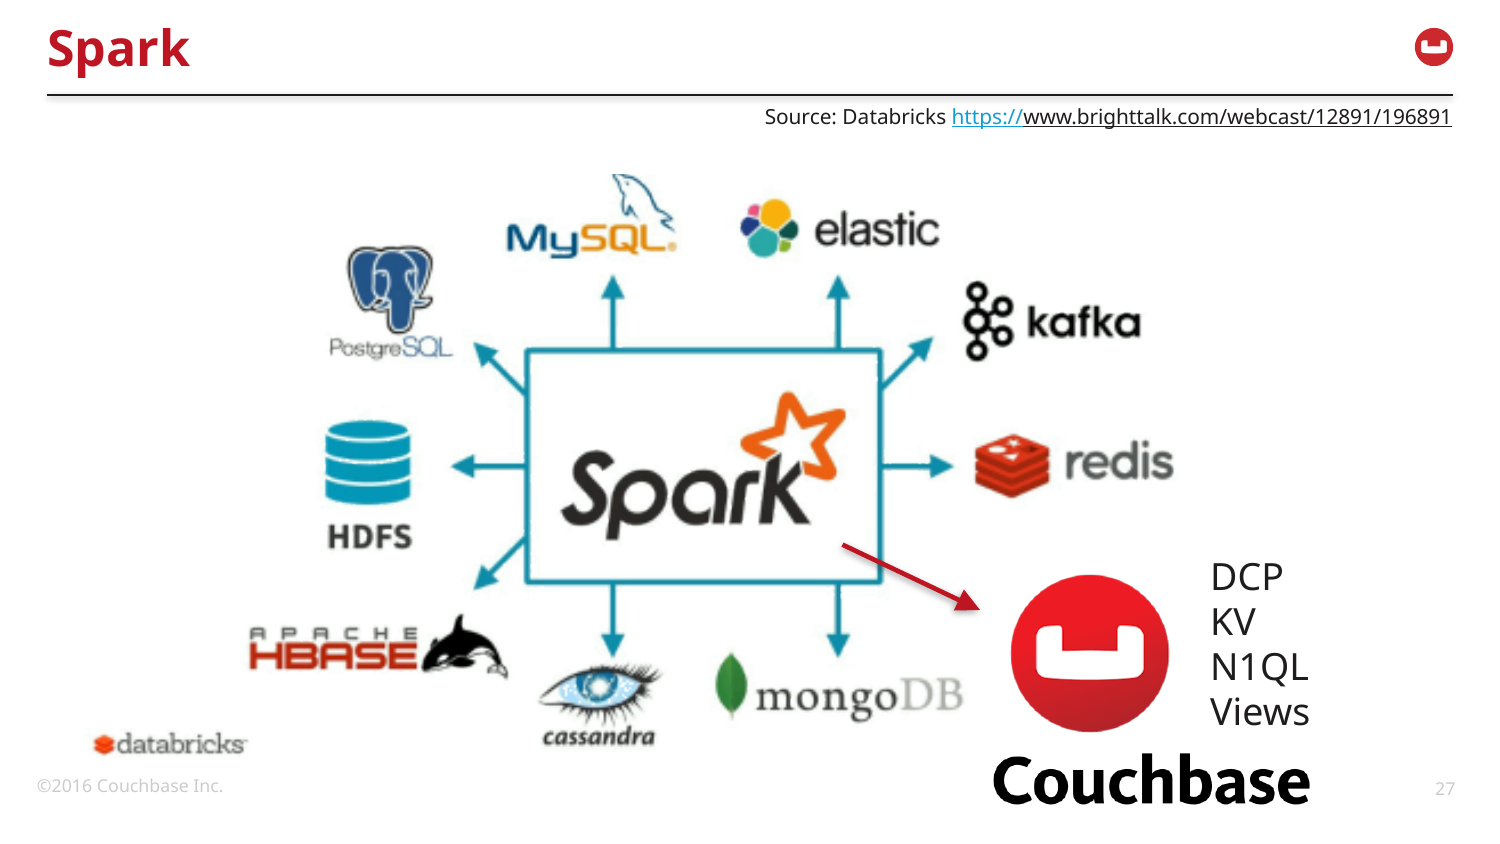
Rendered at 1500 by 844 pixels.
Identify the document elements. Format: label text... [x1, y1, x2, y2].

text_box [842, 544, 981, 611]
title Spark [32, 7, 1345, 96]
picture [82, 174, 1348, 844]
text_box Source: Databricks https://www.brighttalk.com/webcast/12891/196891 [749, 95, 1500, 184]
picture [1414, 27, 1454, 67]
